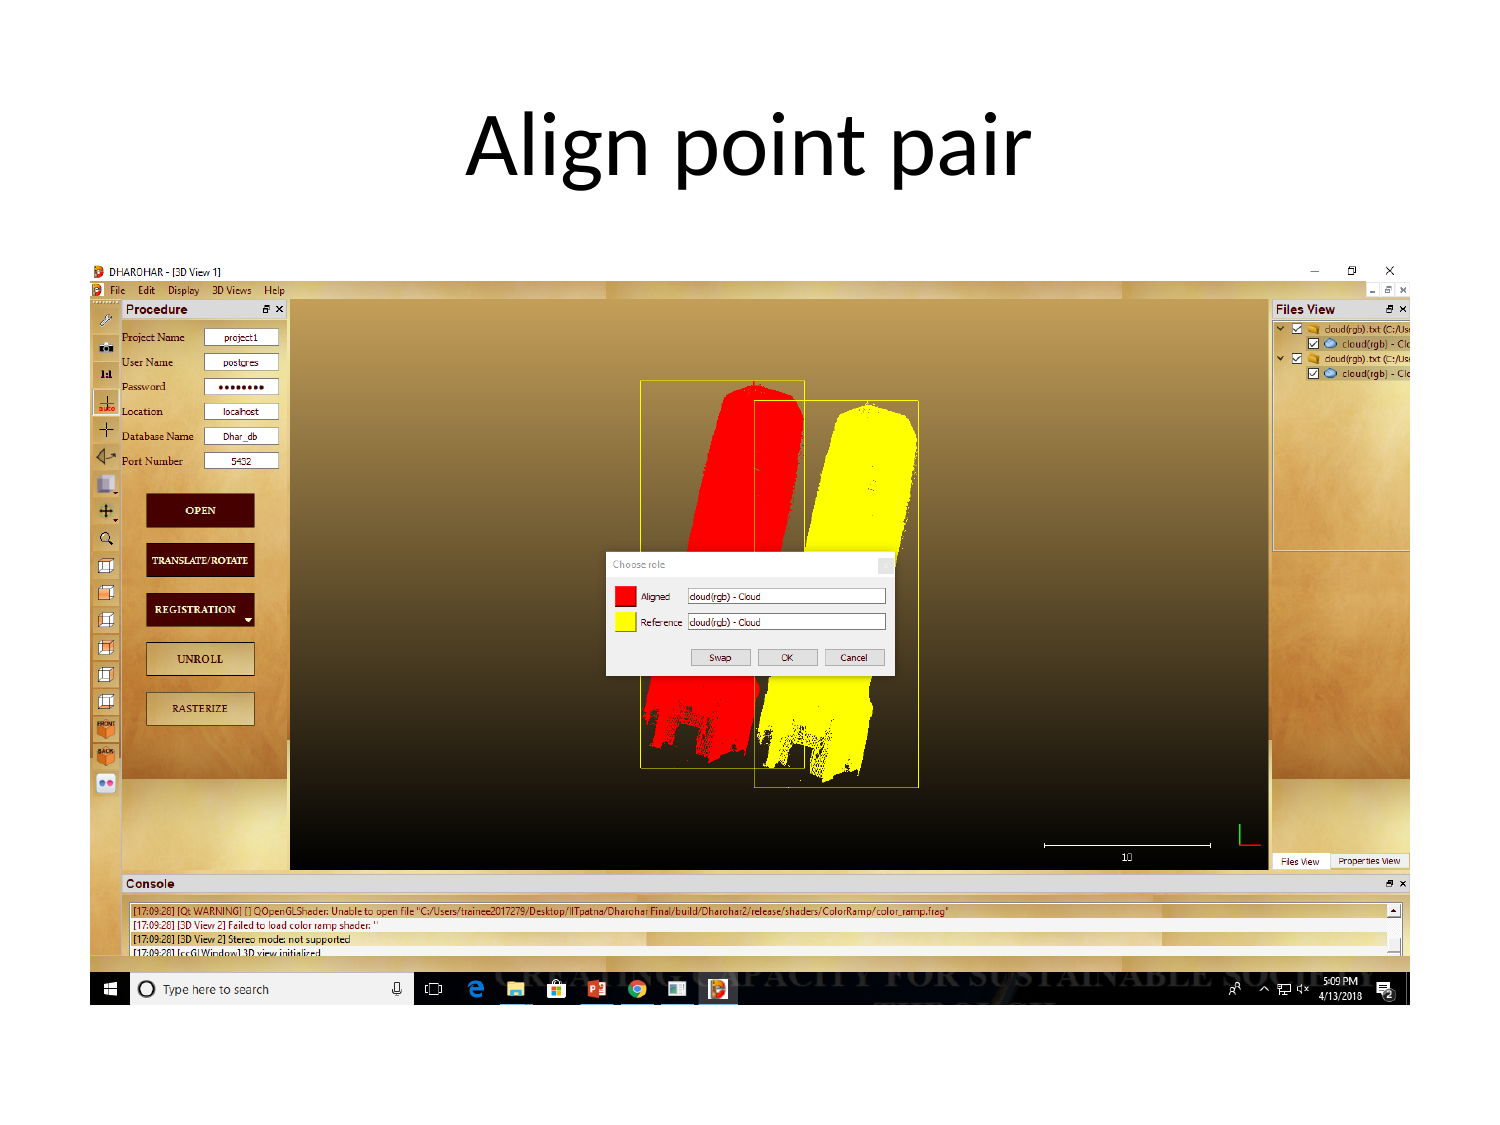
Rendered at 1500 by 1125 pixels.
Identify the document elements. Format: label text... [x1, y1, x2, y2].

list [89, 262, 1411, 1006]
title Align point pair [75, 45, 1425, 233]
